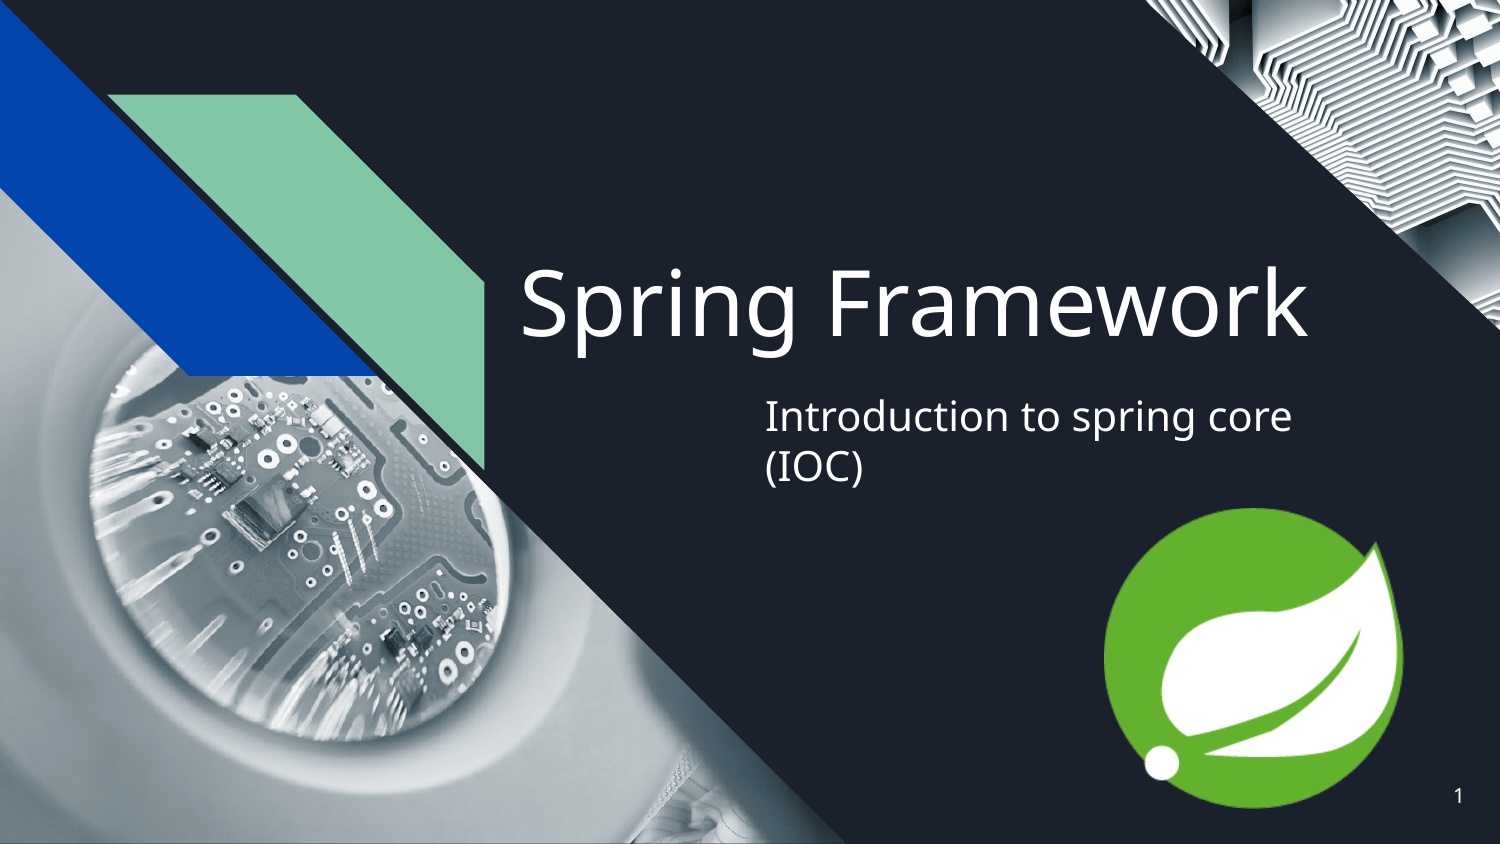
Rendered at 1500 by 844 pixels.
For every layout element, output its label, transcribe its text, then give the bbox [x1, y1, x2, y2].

picture [0, 189, 847, 844]
title Spring Framework [504, 230, 1423, 394]
picture [1104, 508, 1405, 809]
slide_number ‹#› [1389, 764, 1480, 830]
picture [1144, 0, 1500, 331]
text_box Introduction to spring core (IOC) [749, 374, 1404, 470]
